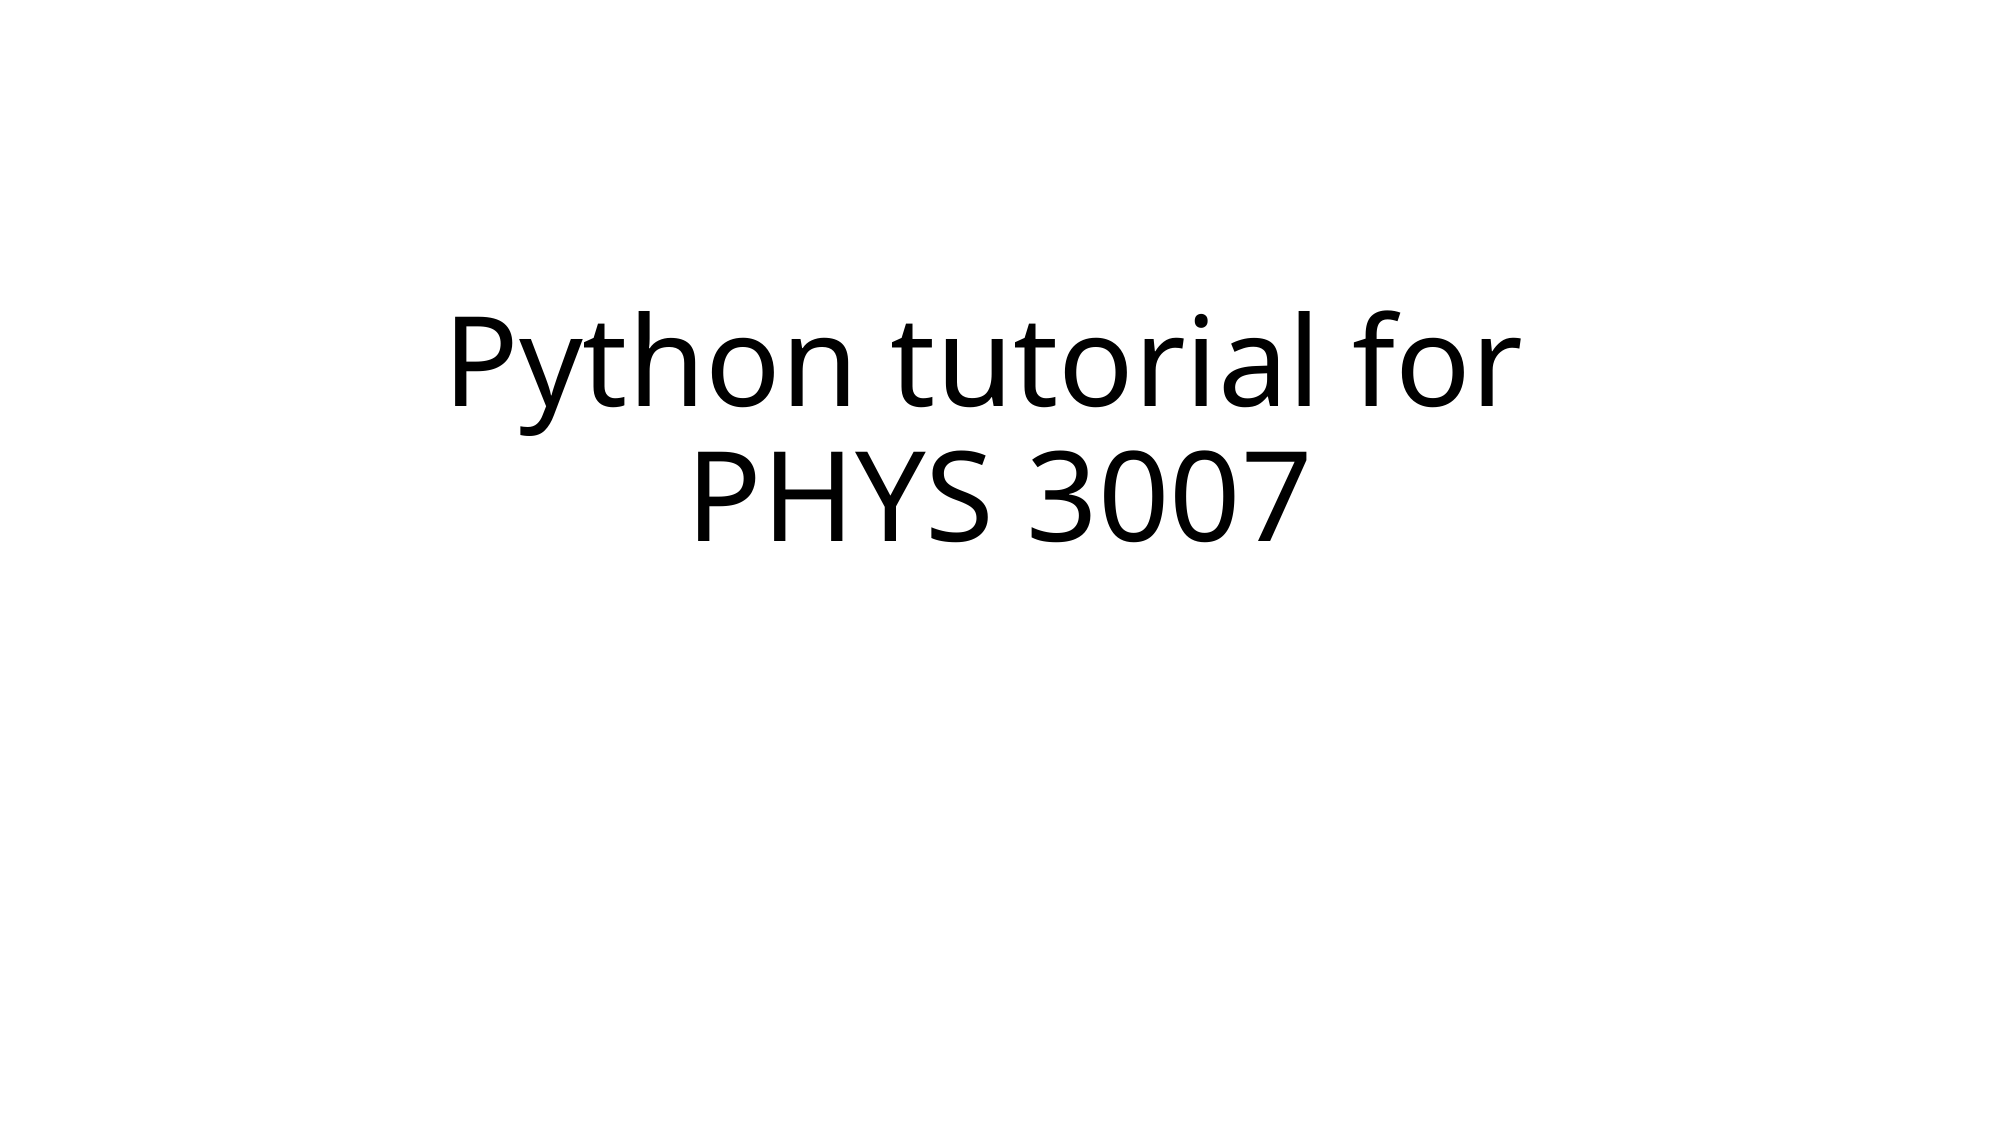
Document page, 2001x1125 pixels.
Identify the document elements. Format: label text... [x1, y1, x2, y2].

title Python tutorial for PHYS 3007 [249, 184, 1750, 576]
